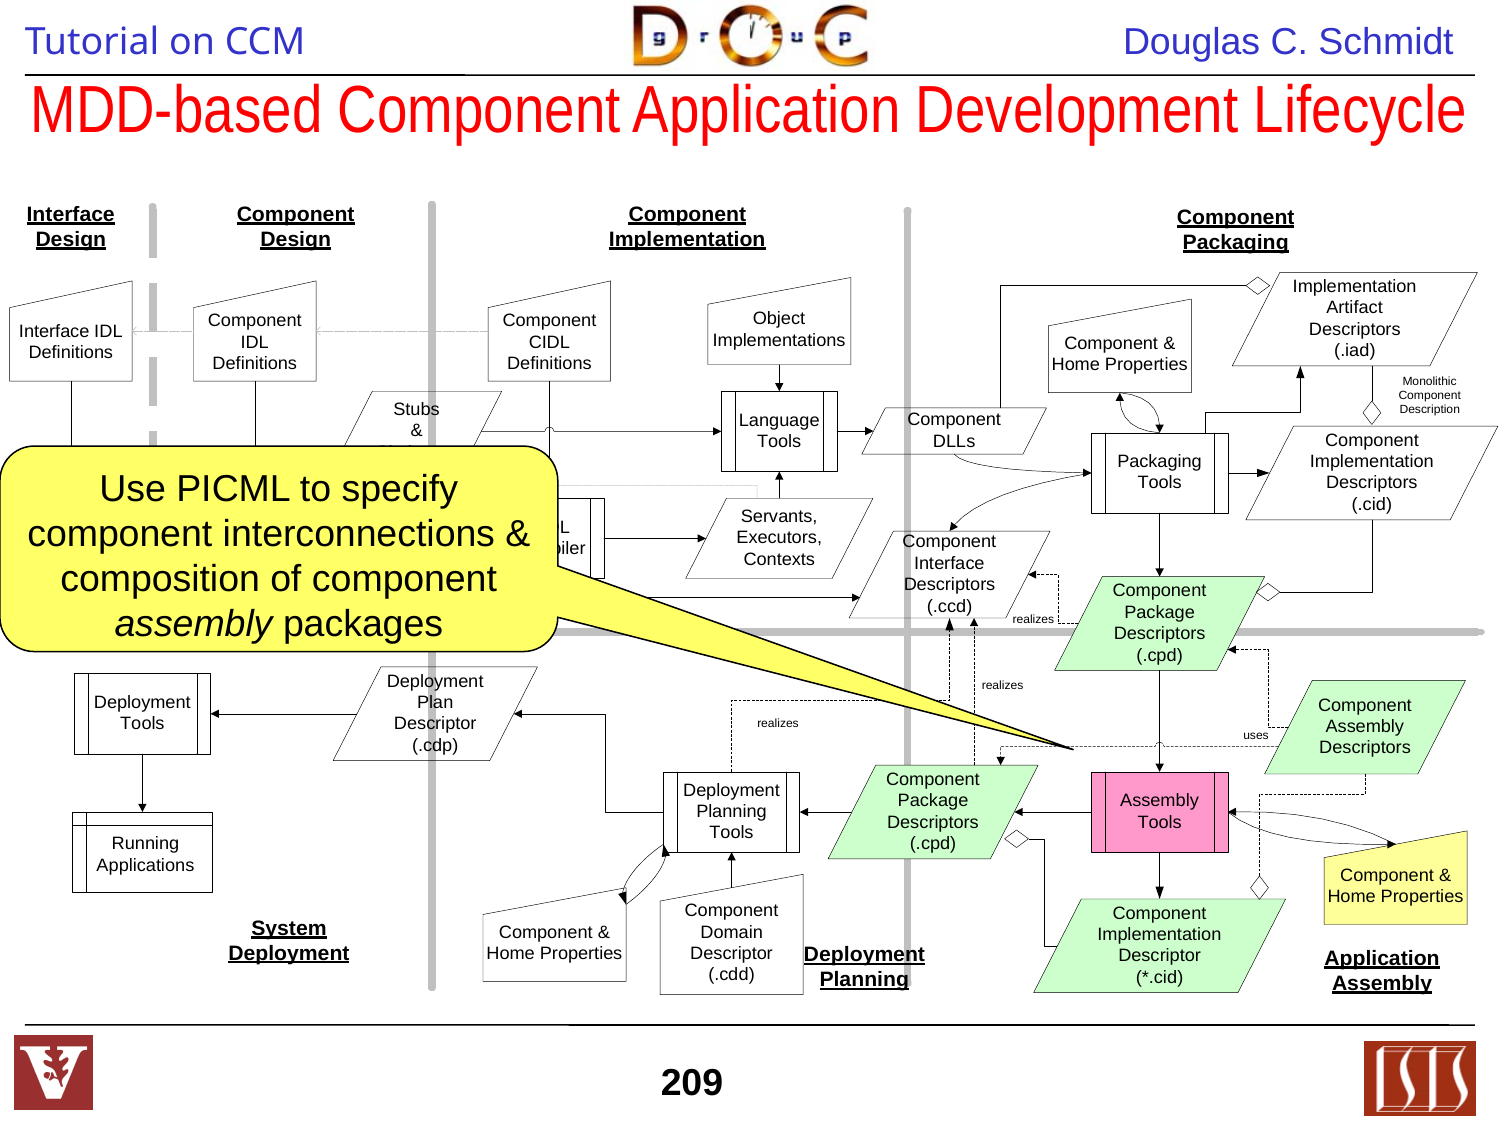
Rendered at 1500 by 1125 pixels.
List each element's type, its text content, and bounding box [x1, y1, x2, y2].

title MDD-based Component Application Development Lifecycle [0, 74, 1500, 138]
picture [1364, 1041, 1476, 1116]
picture [14, 1035, 93, 1110]
picture [624, 0, 875, 71]
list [0, 190, 1500, 1008]
